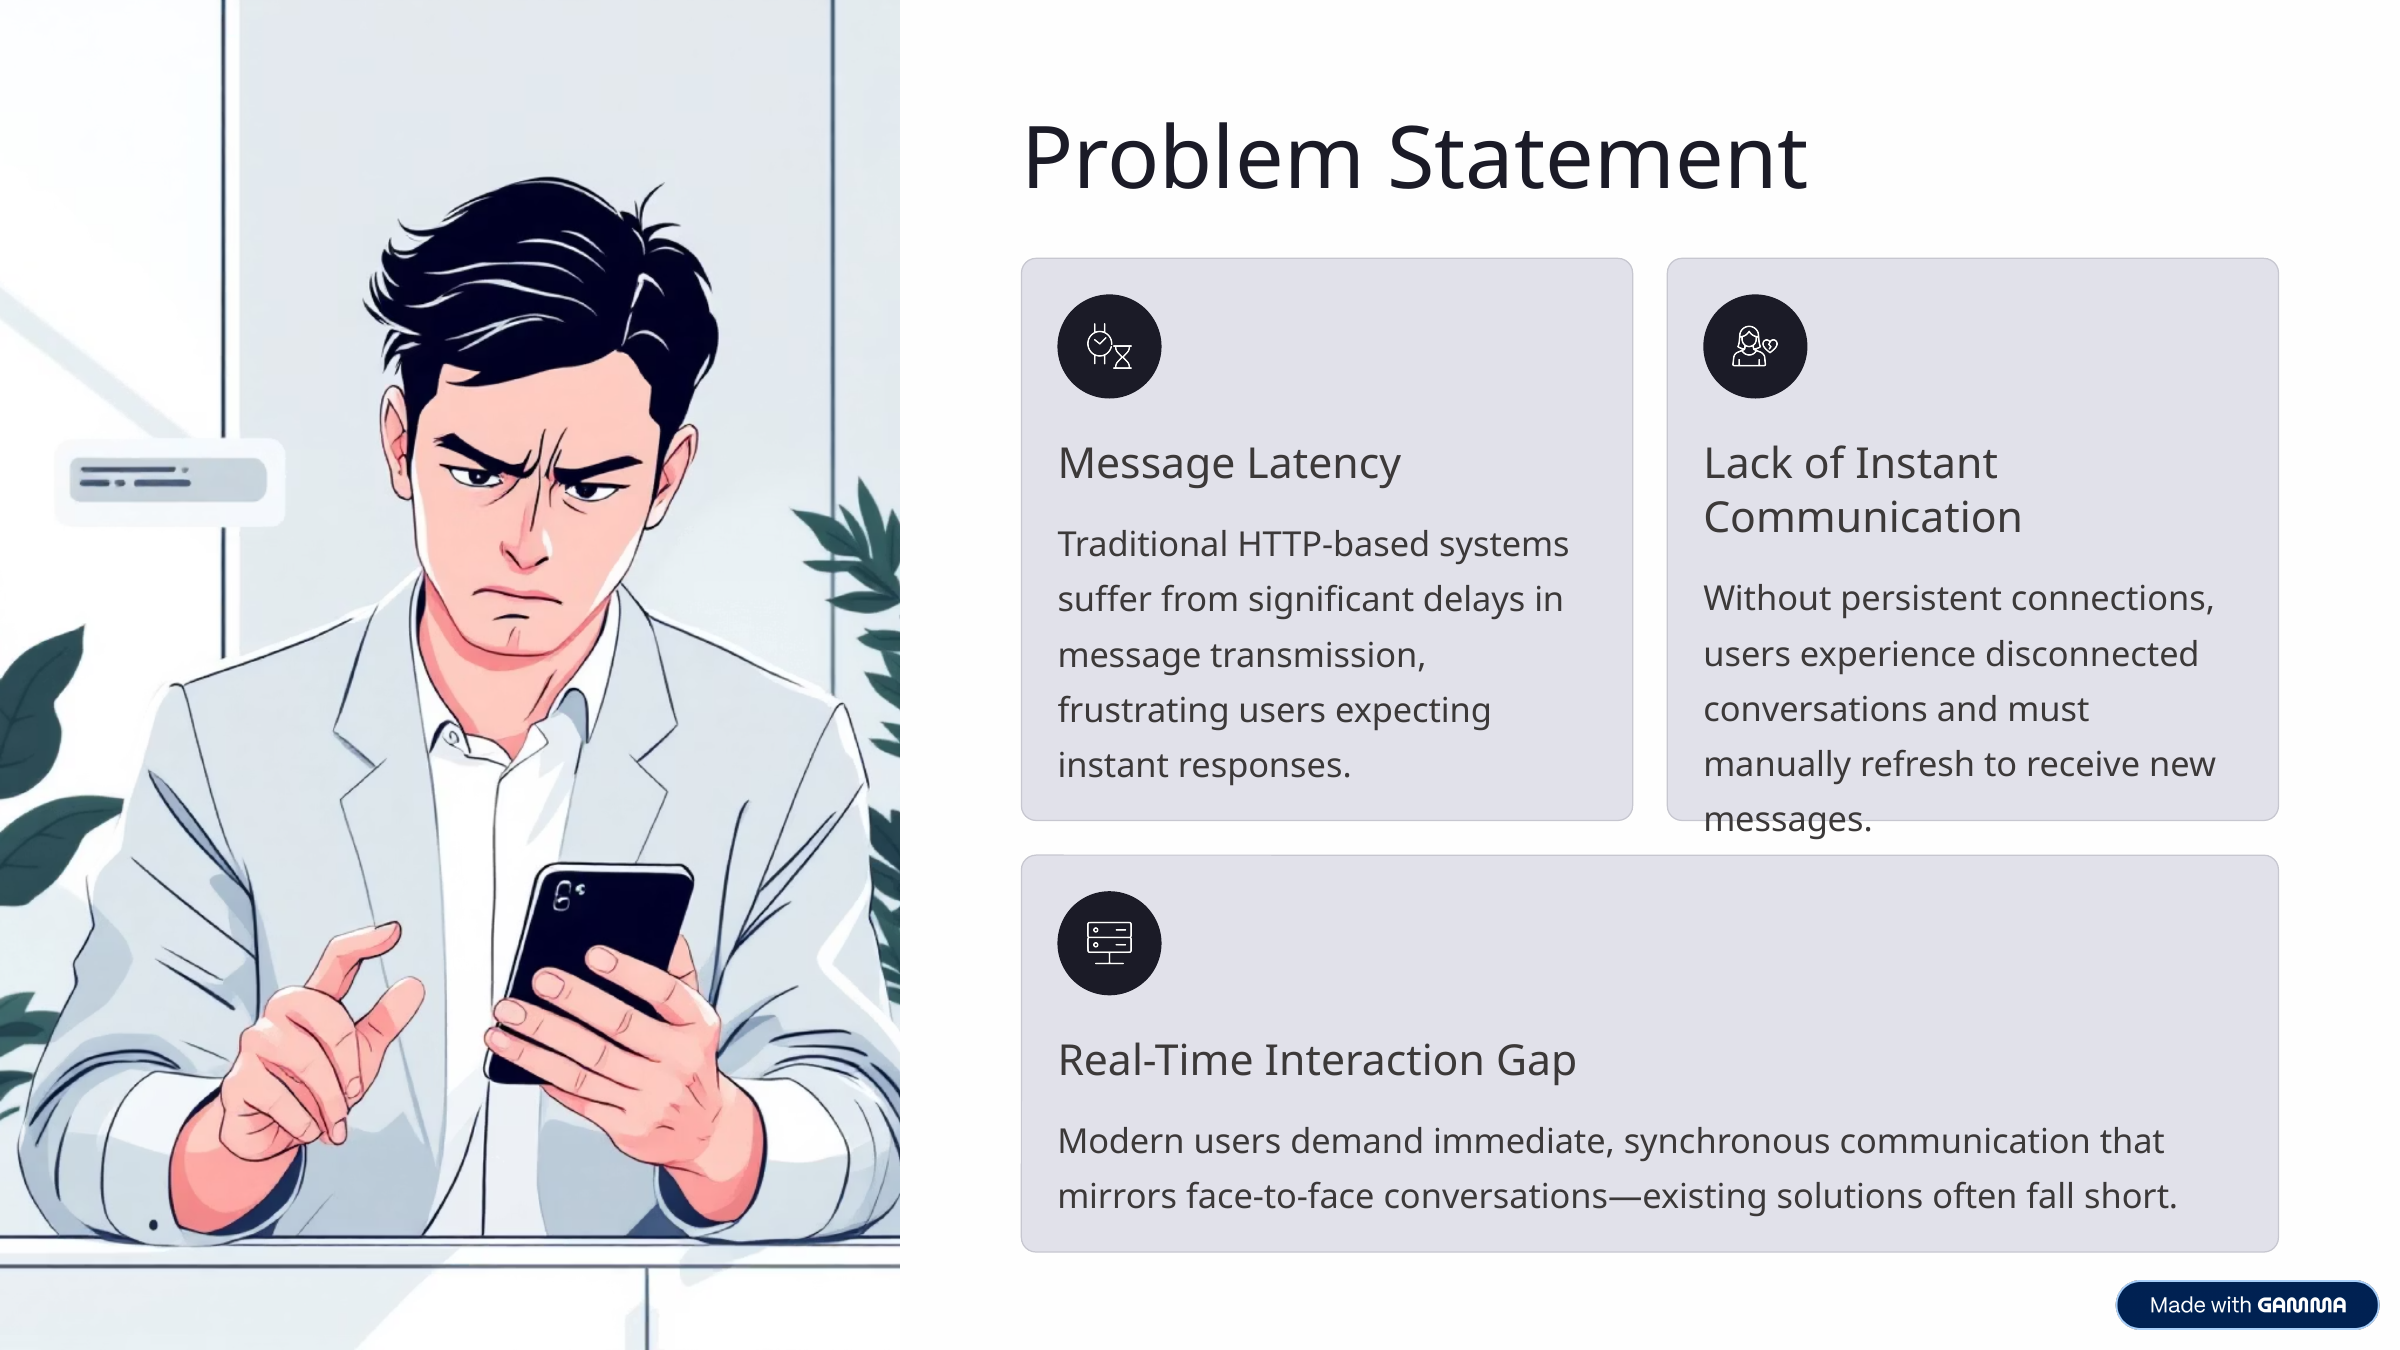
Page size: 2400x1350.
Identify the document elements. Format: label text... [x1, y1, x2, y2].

text_box Problem Statement [1021, 97, 1890, 207]
text_box Without persistent connections, users experience disconnected conversations and must manually refresh to receive new messages. [1703, 562, 2243, 785]
text_box [1021, 258, 1633, 821]
text_box [1667, 258, 2279, 821]
text_box [1021, 855, 2279, 1253]
picture [1731, 322, 1779, 370]
text_box Lack of Instant Communication [1703, 433, 2243, 542]
text_box Modern users demand immediate, synchronous communication that mirrors face-to-face conversations—existing solutions often fall short. [1057, 1105, 2243, 1217]
picture [2106, 1271, 2389, 1339]
picture [1086, 322, 1133, 370]
text_box Traditional HTTP-based systems suffer from significant delays in message transmission, frustrating users expecting instant responses. [1057, 508, 1597, 731]
picture [1086, 919, 1133, 967]
text_box [1057, 294, 1162, 399]
text_box Message Latency [1057, 433, 1492, 488]
text_box Real-Time Interaction Gap [1057, 1029, 1579, 1085]
text_box [1057, 891, 1162, 996]
text_box [1703, 294, 1808, 399]
picture [0, 0, 900, 1350]
